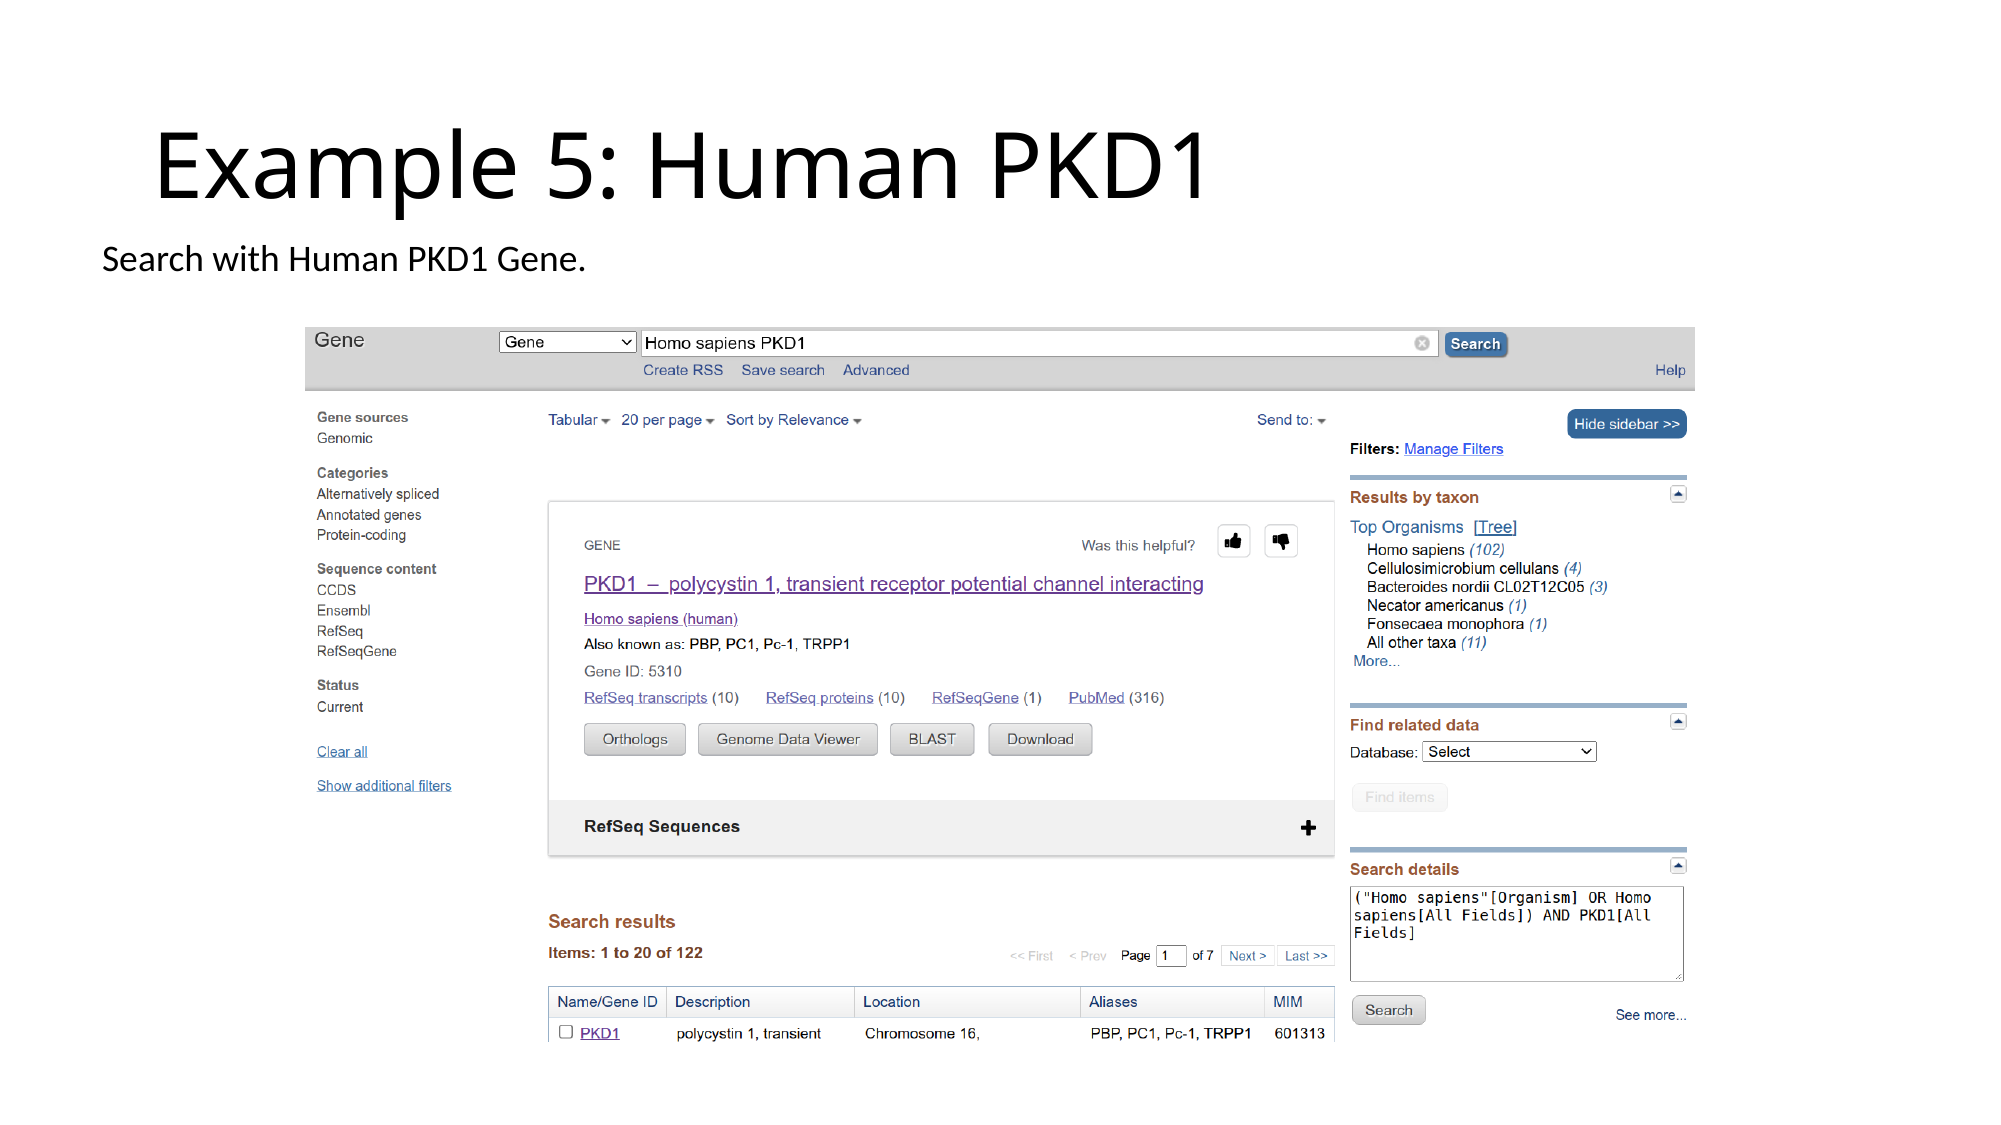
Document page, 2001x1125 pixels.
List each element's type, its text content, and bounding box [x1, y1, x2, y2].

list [304, 327, 1695, 1042]
title Example 5: Human PKD1 [137, 59, 1863, 278]
text_box Search with Human PKD1 Gene. [87, 226, 1810, 286]
